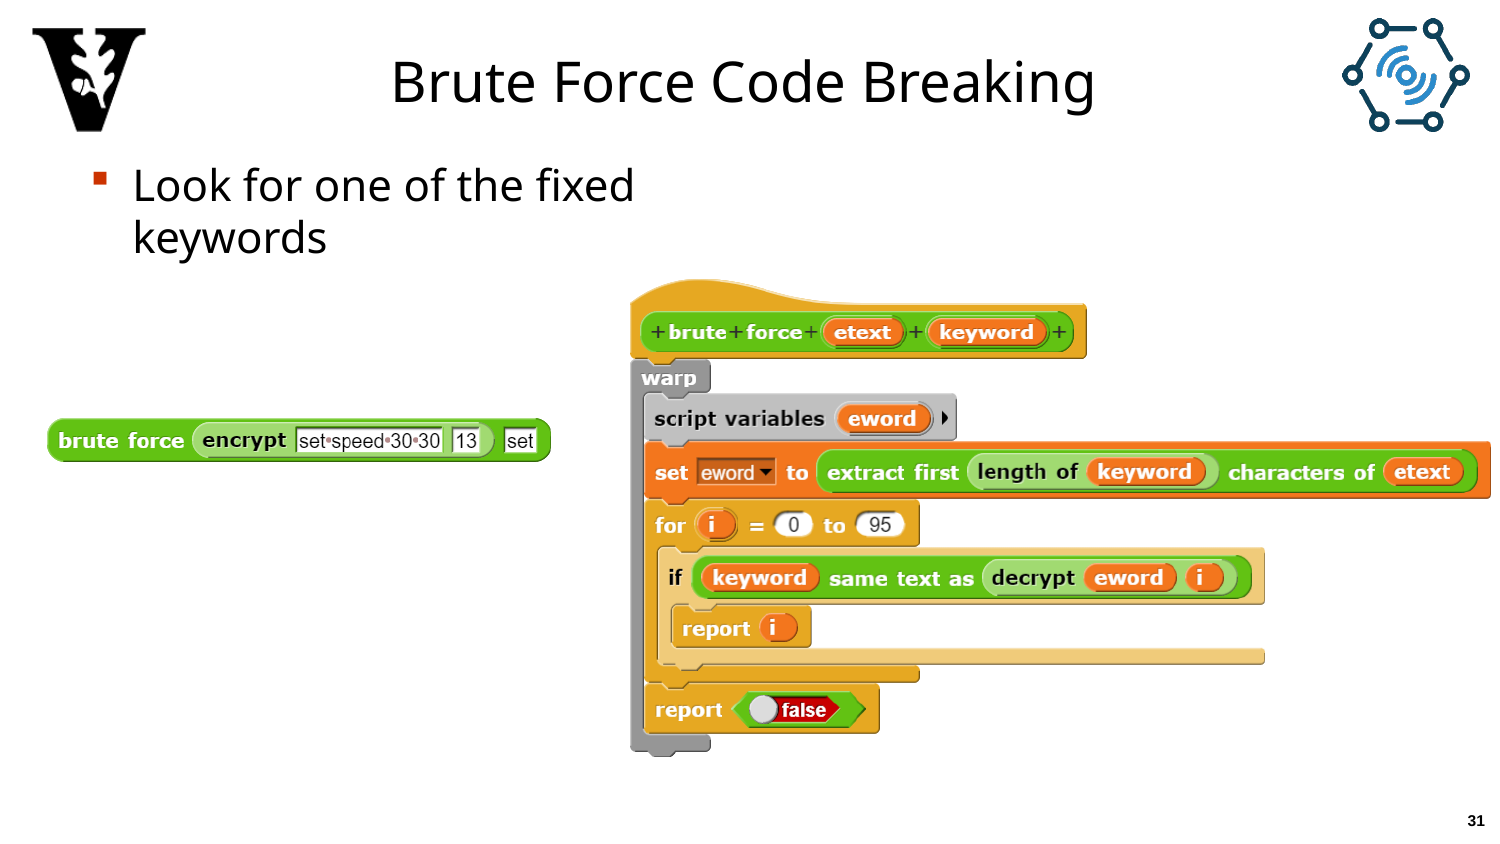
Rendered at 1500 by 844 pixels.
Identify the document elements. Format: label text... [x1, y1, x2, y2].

list Look for one of the fixed keywords [75, 150, 858, 280]
picture [630, 279, 1491, 757]
slide_number 31 [1374, 796, 1500, 844]
picture [1342, 18, 1470, 132]
picture [32, 28, 146, 132]
title Brute Force Code Breaking [237, 28, 1250, 132]
picture [47, 418, 551, 463]
